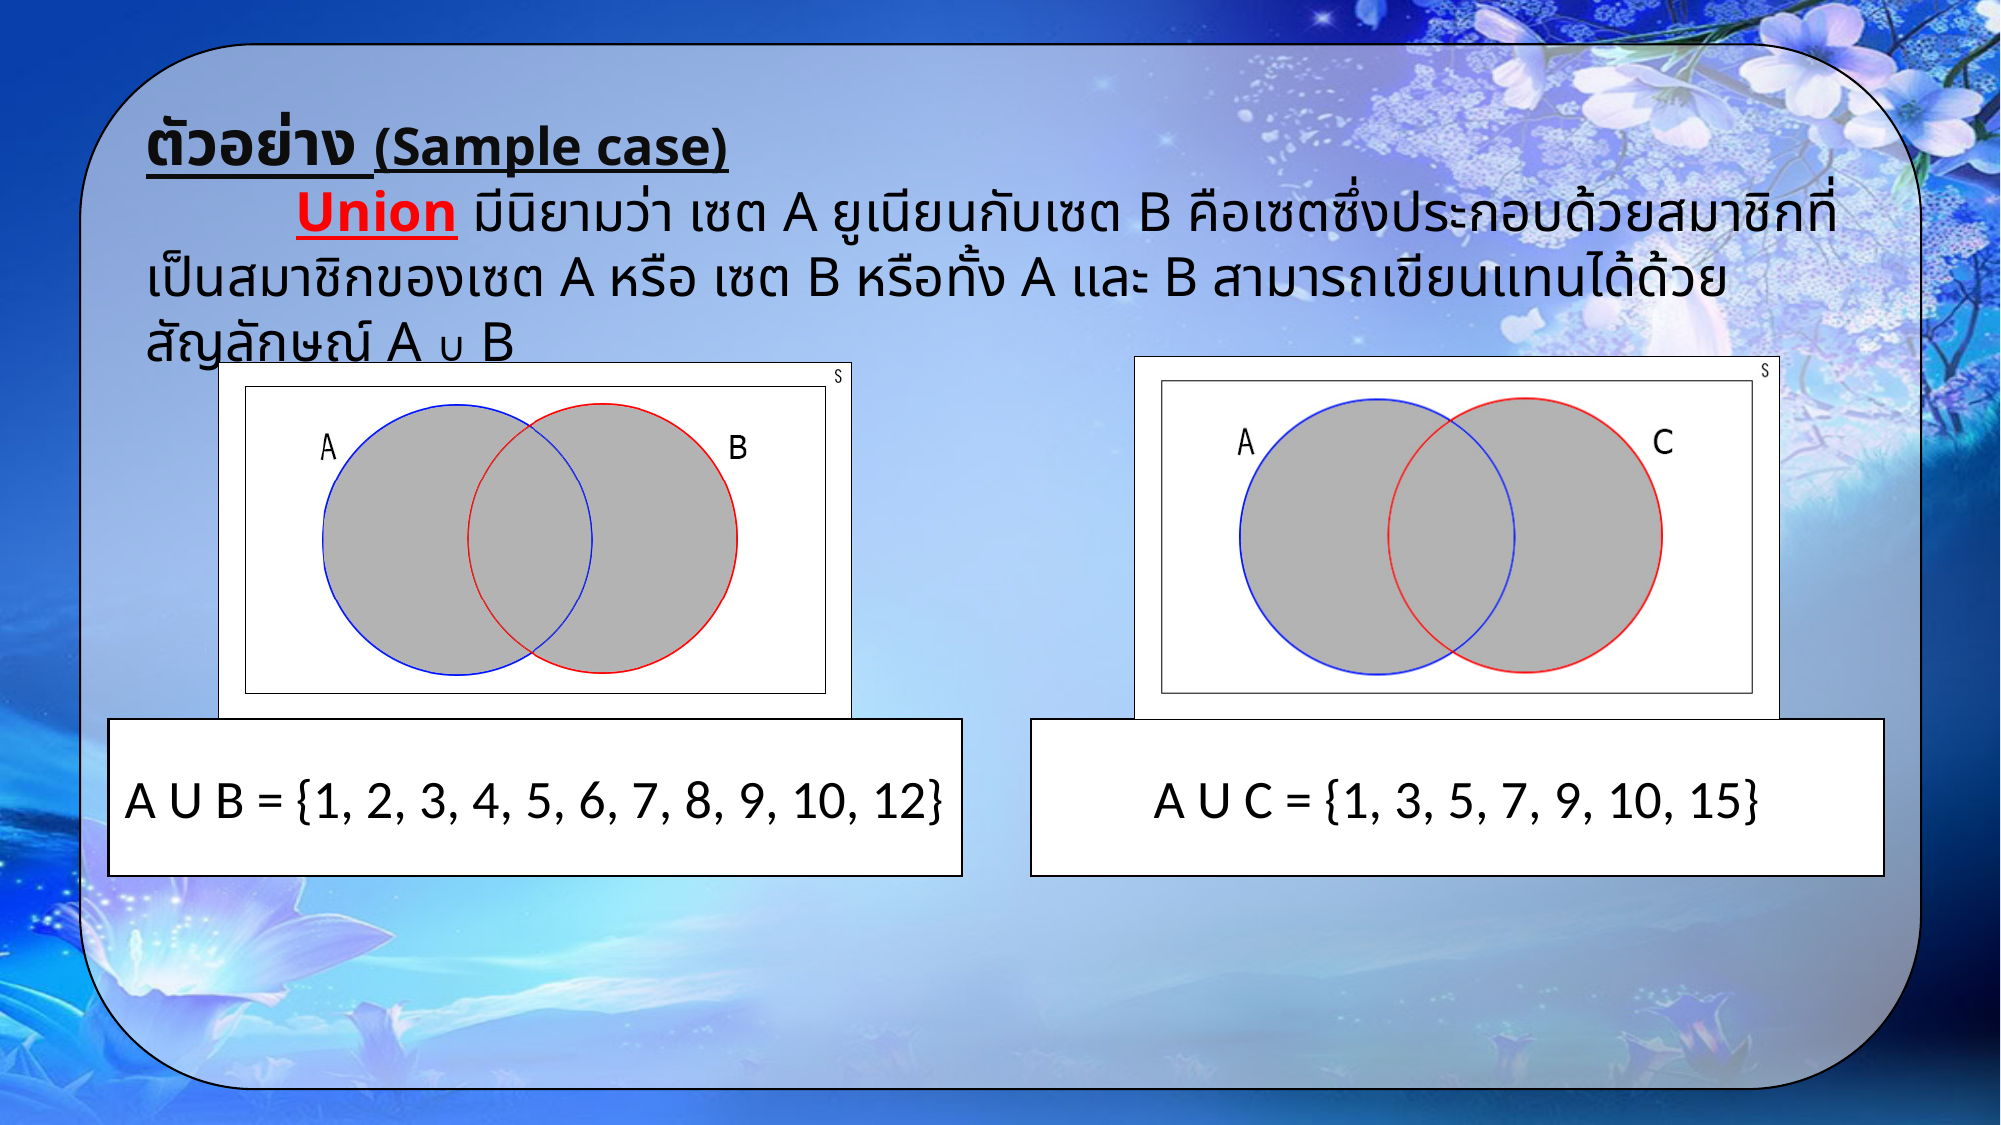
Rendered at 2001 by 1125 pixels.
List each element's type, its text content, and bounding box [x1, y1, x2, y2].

text_box A U C = {1, 3, 5, 7, 9, 10, 15} [1030, 718, 1885, 877]
text_box ตัวอย่าง (Sample case) Union มีนิยามว่า เซต A ยูเนียนกับเซต B คือเซตซึ่งประกอบด้วยสมาชิกที่เป็นสมาชิกของเซต A หรือ เซต B หรือทั้ง A และ B สามารถเขียนแทนได้ด้วย สัญลักษณ์ A ∪ B [79, 43, 1923, 1091]
text_box A U B = {1, 2, 3, 4, 5, 6, 7, 8, 9, 10, 12} [107, 718, 963, 877]
picture [0, 0, 2001, 1125]
